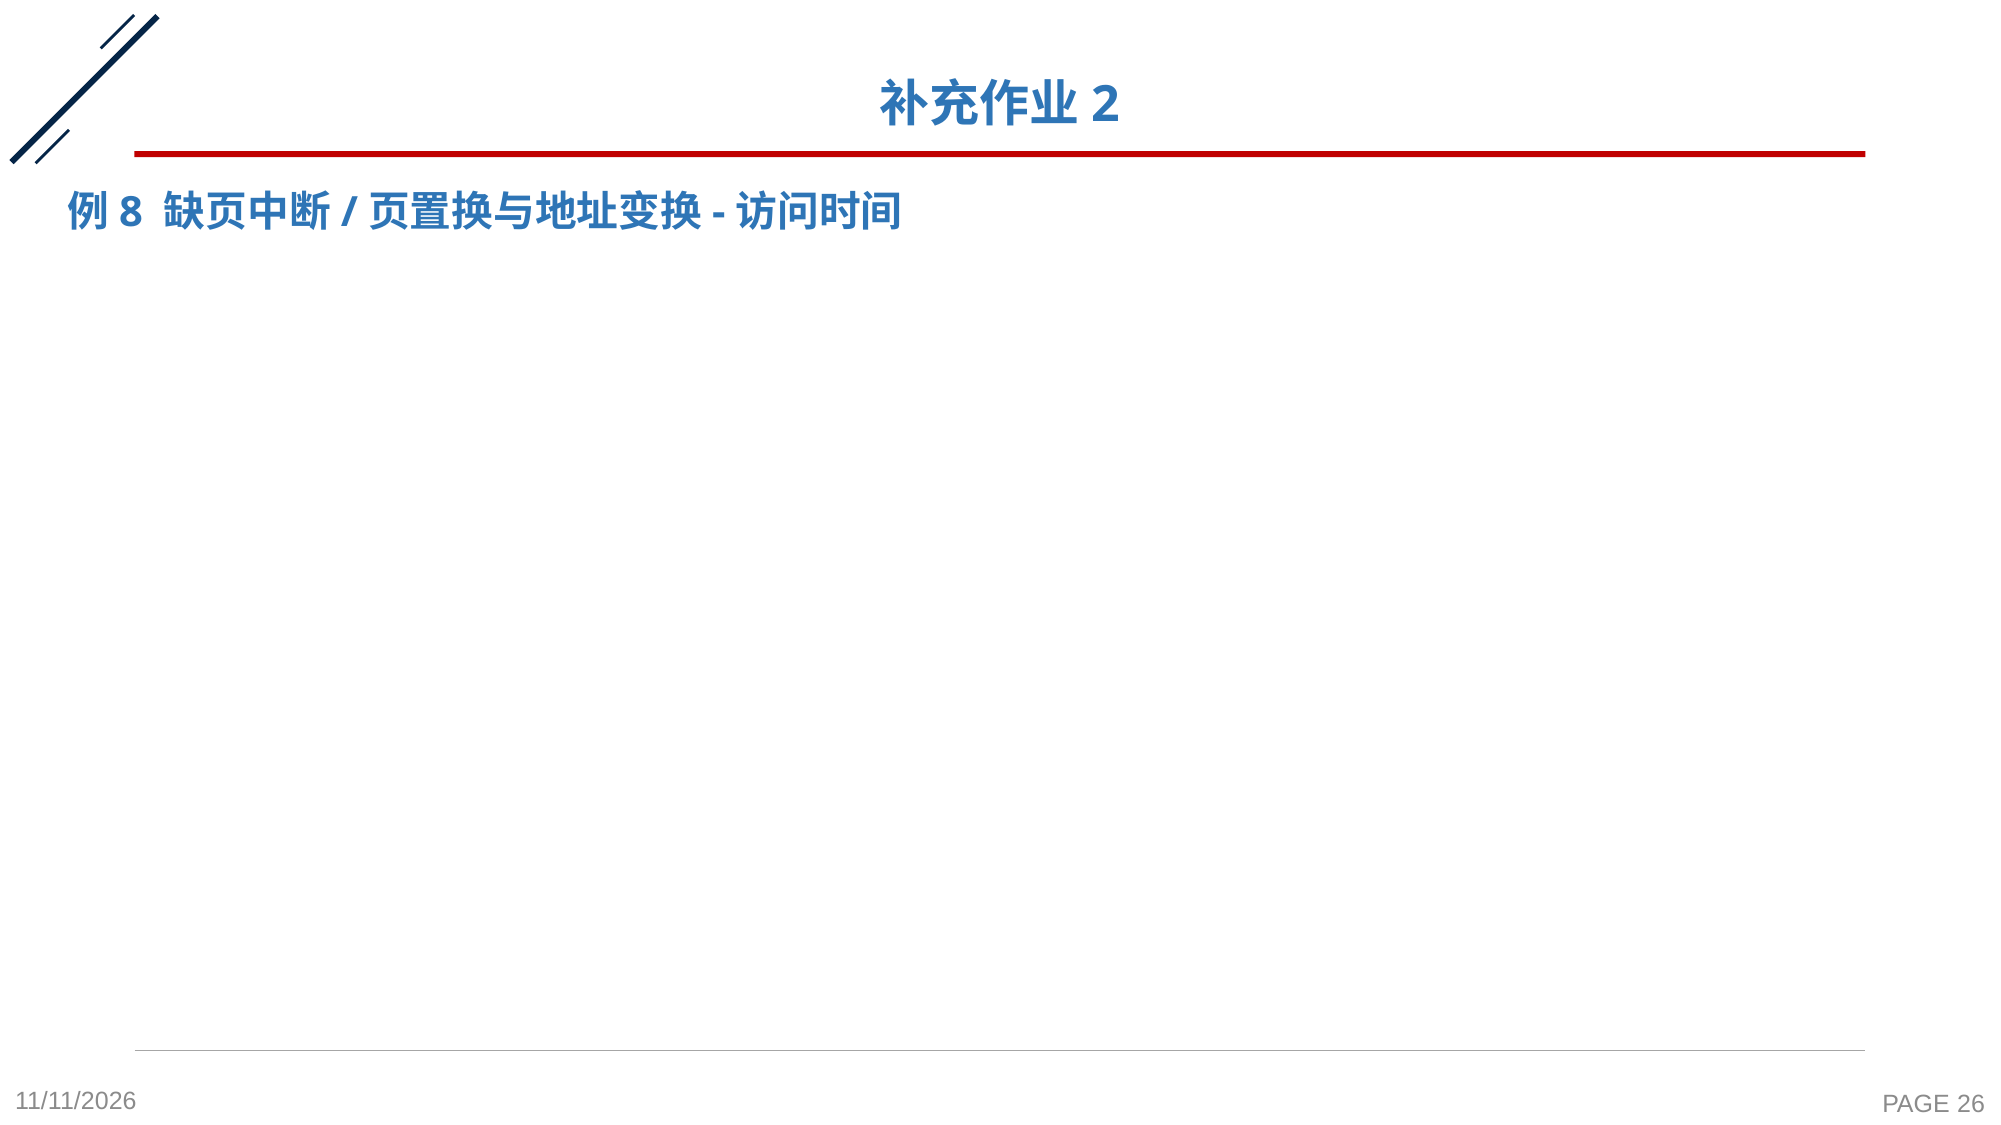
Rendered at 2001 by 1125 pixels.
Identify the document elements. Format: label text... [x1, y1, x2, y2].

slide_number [0, 1073, 178, 1125]
title 补充作业2 [134, 59, 1866, 150]
list 例8 缺页中断/页置换与地址变换-访问时间 [52, 182, 1950, 1063]
slide_number PAGE 26 [1783, 1077, 2000, 1125]
